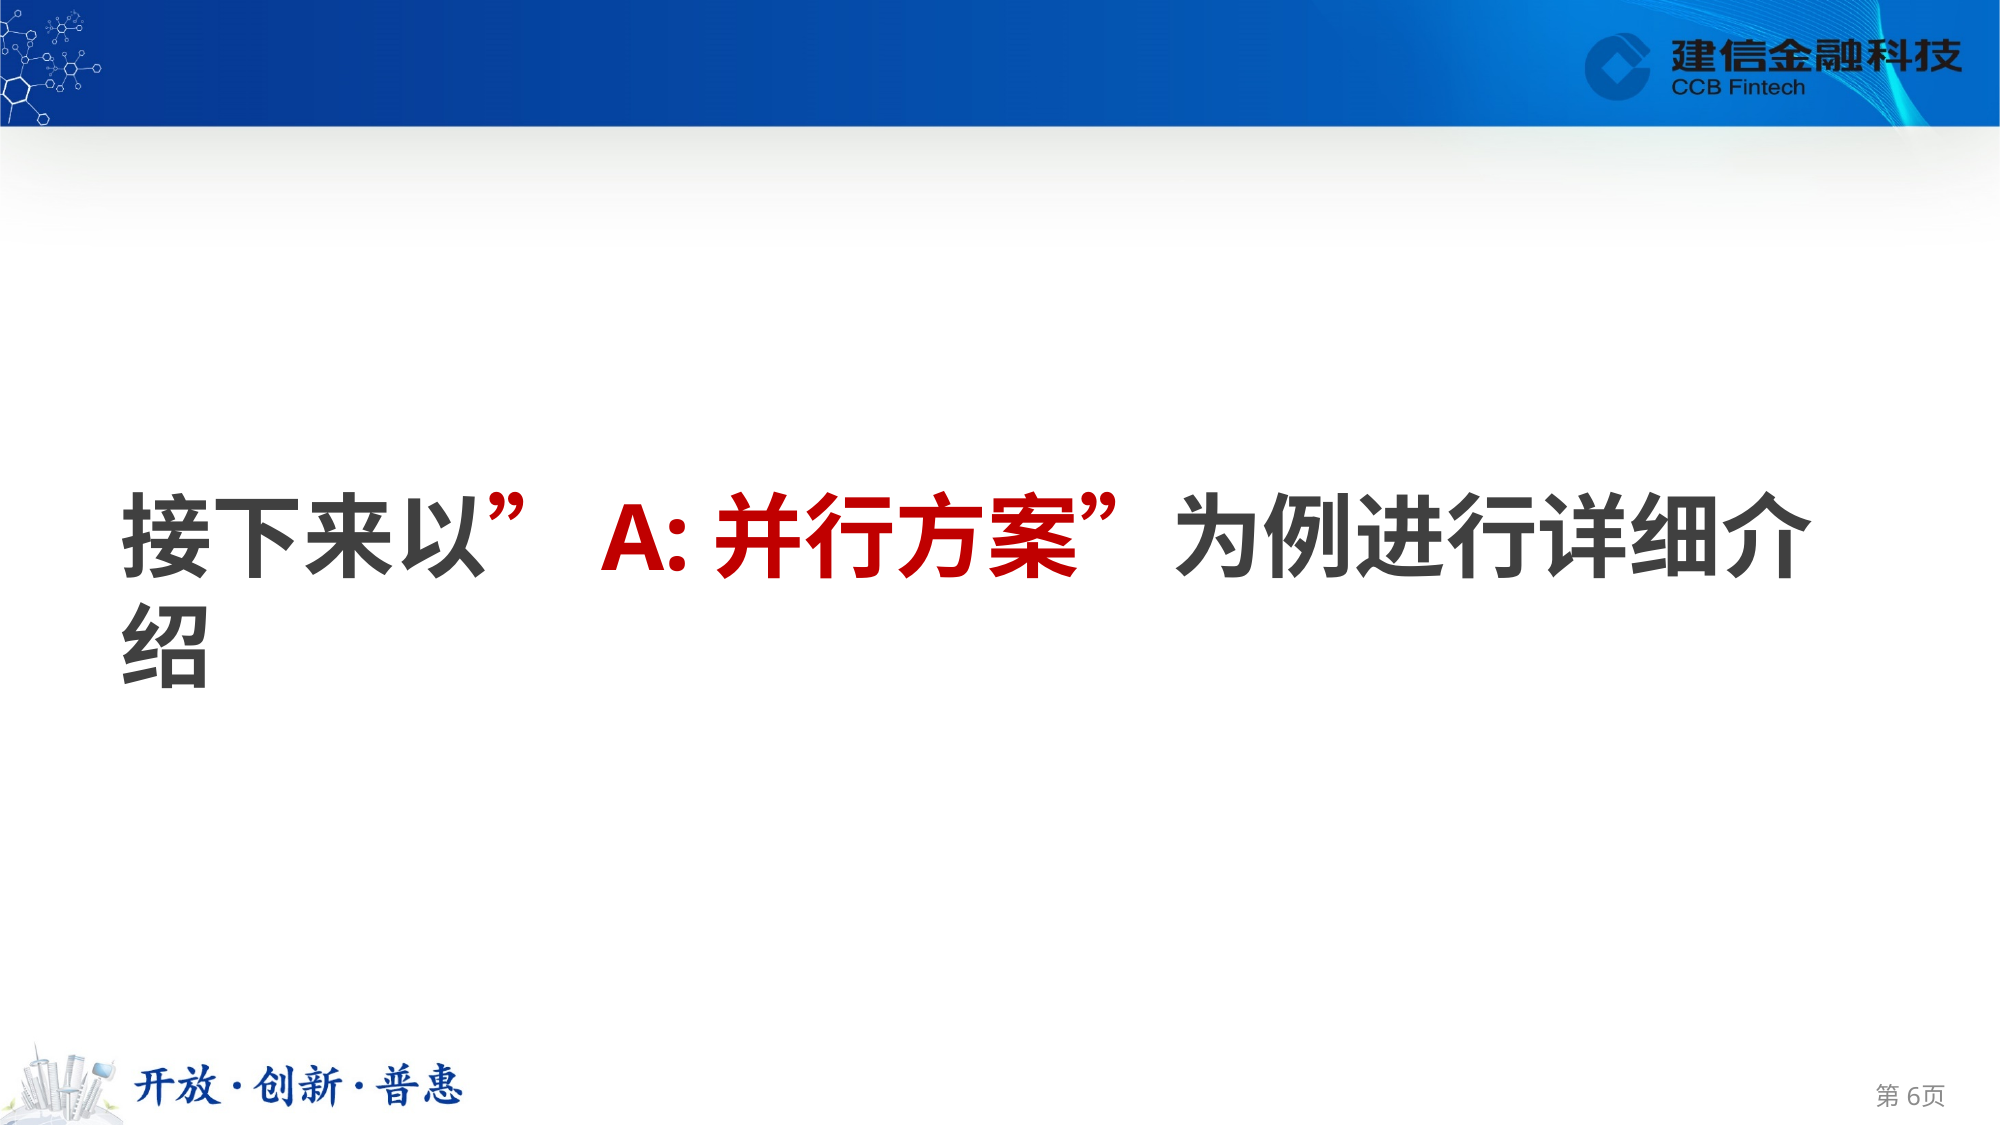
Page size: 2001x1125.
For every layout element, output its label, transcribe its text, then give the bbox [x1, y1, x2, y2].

picture [0, 0, 2000, 1125]
text_box 接下来以”A:并行方案”为例进行详细介绍 [105, 471, 1879, 706]
